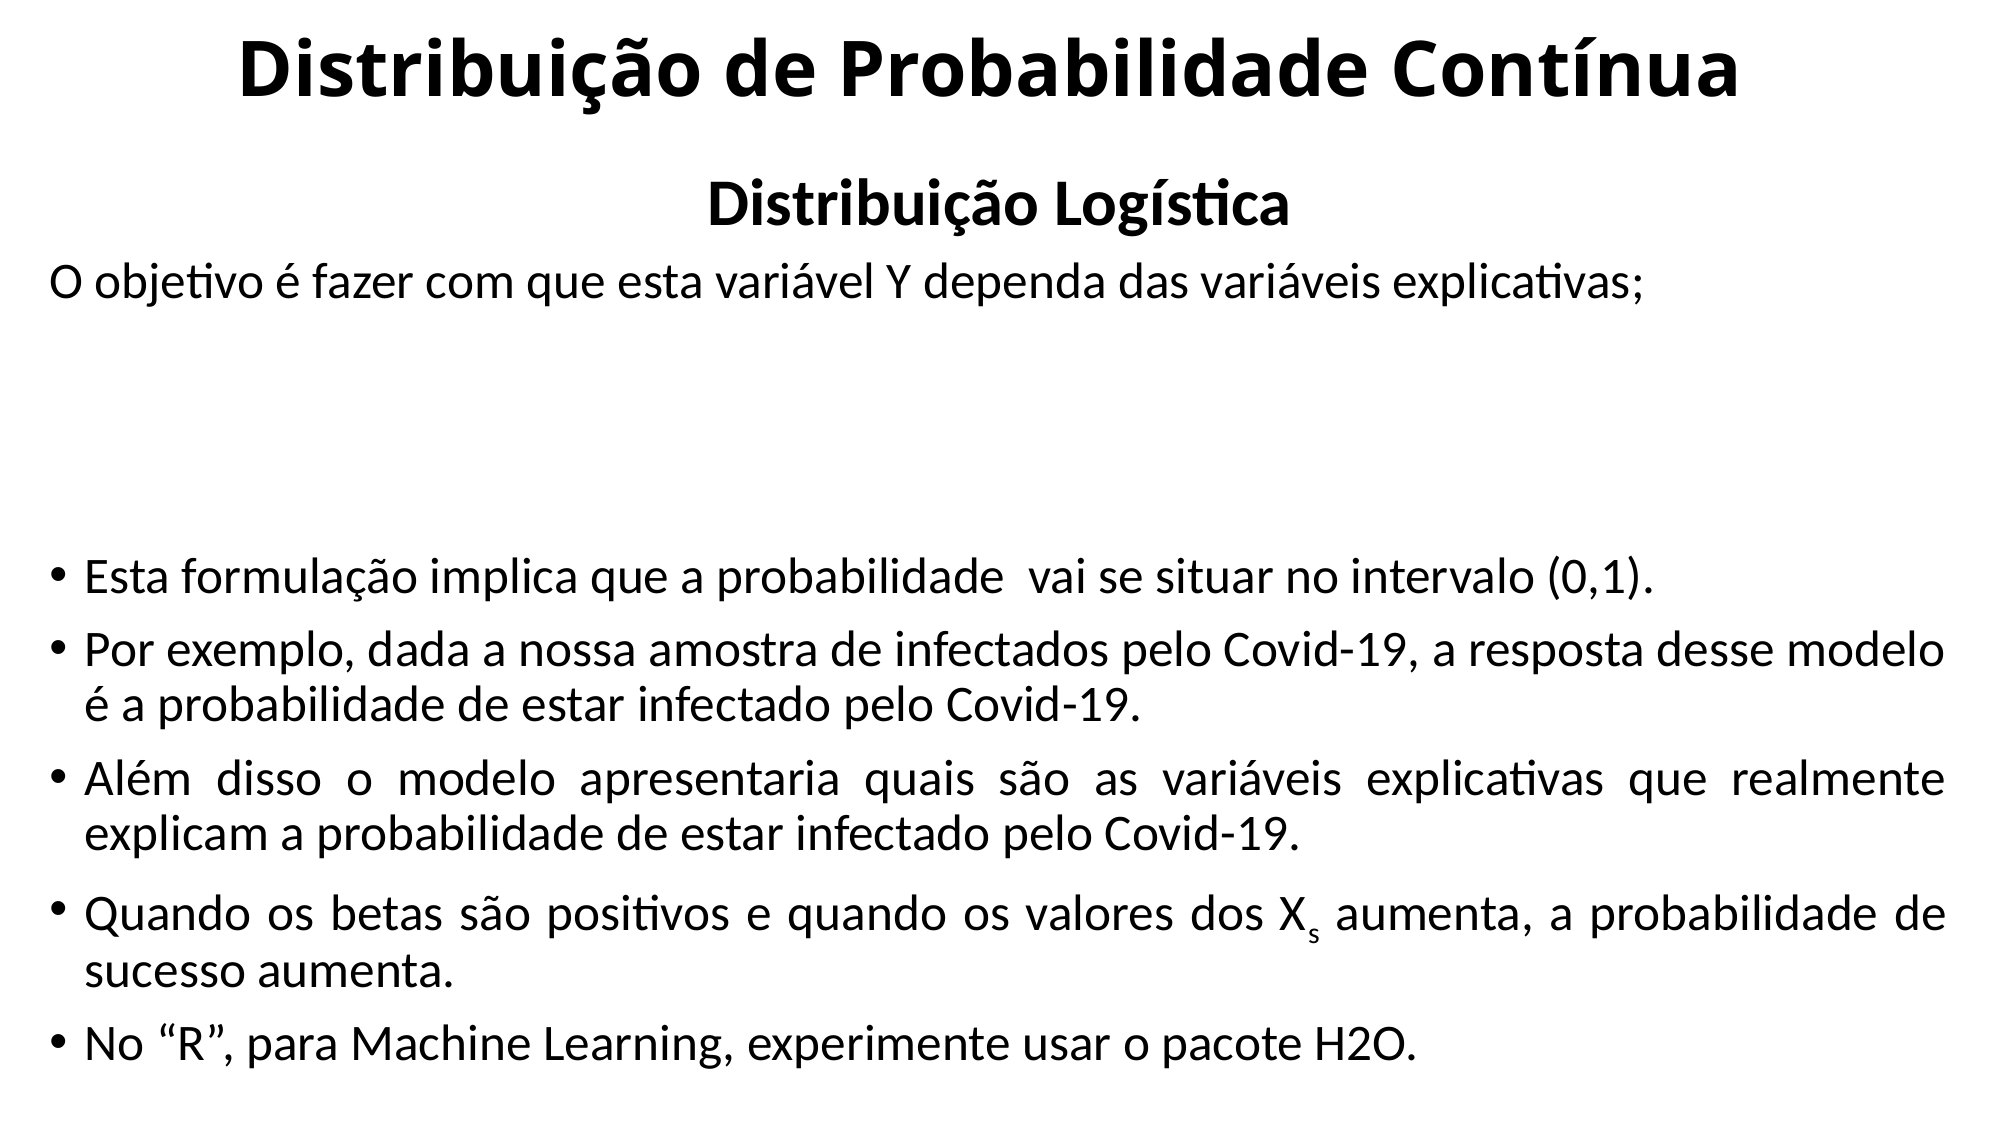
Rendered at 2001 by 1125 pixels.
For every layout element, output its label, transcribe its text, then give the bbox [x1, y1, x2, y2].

text_box Distribuição Logística [364, 151, 1636, 246]
title Distribuição de Probabilidade Contínua [137, 22, 1863, 122]
